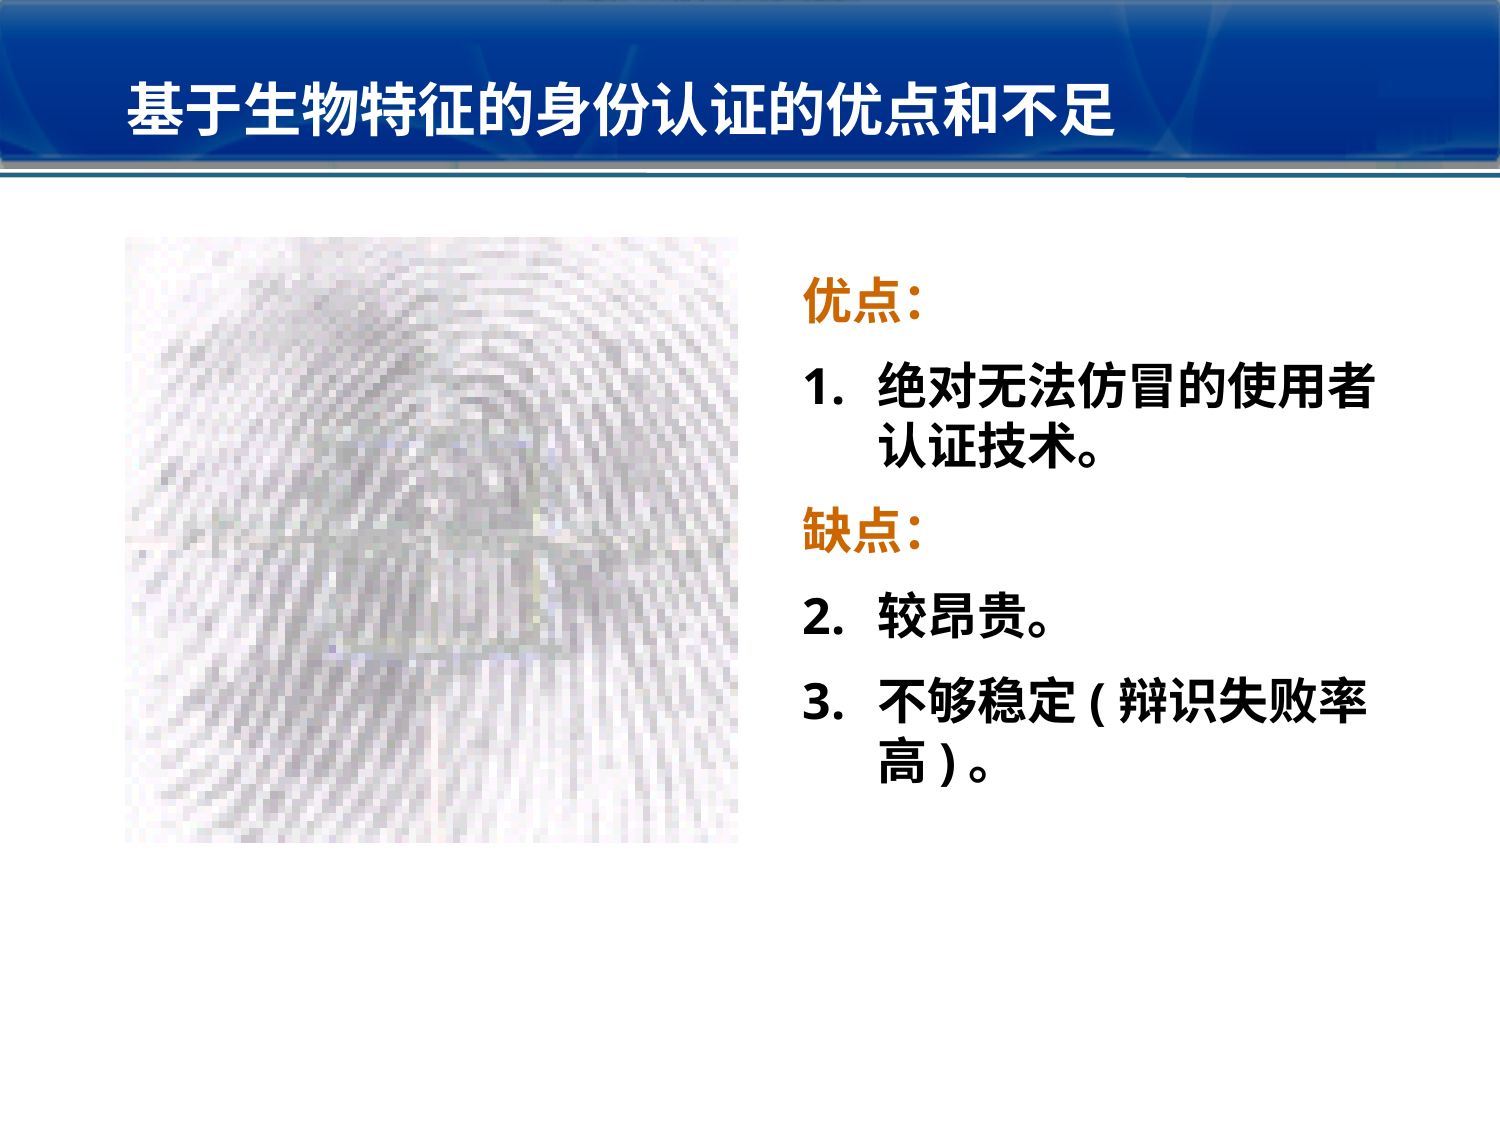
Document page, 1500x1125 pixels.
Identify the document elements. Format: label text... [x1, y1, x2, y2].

text_box 基于生物特征的身份认证的优点和不足 [111, 66, 1164, 151]
text_box 优点： 绝对无法仿冒的使用者认证技术。 缺点： 较昂贵。 不够稳定(辩识失败率高)。 [787, 262, 1425, 798]
picture [124, 237, 738, 843]
